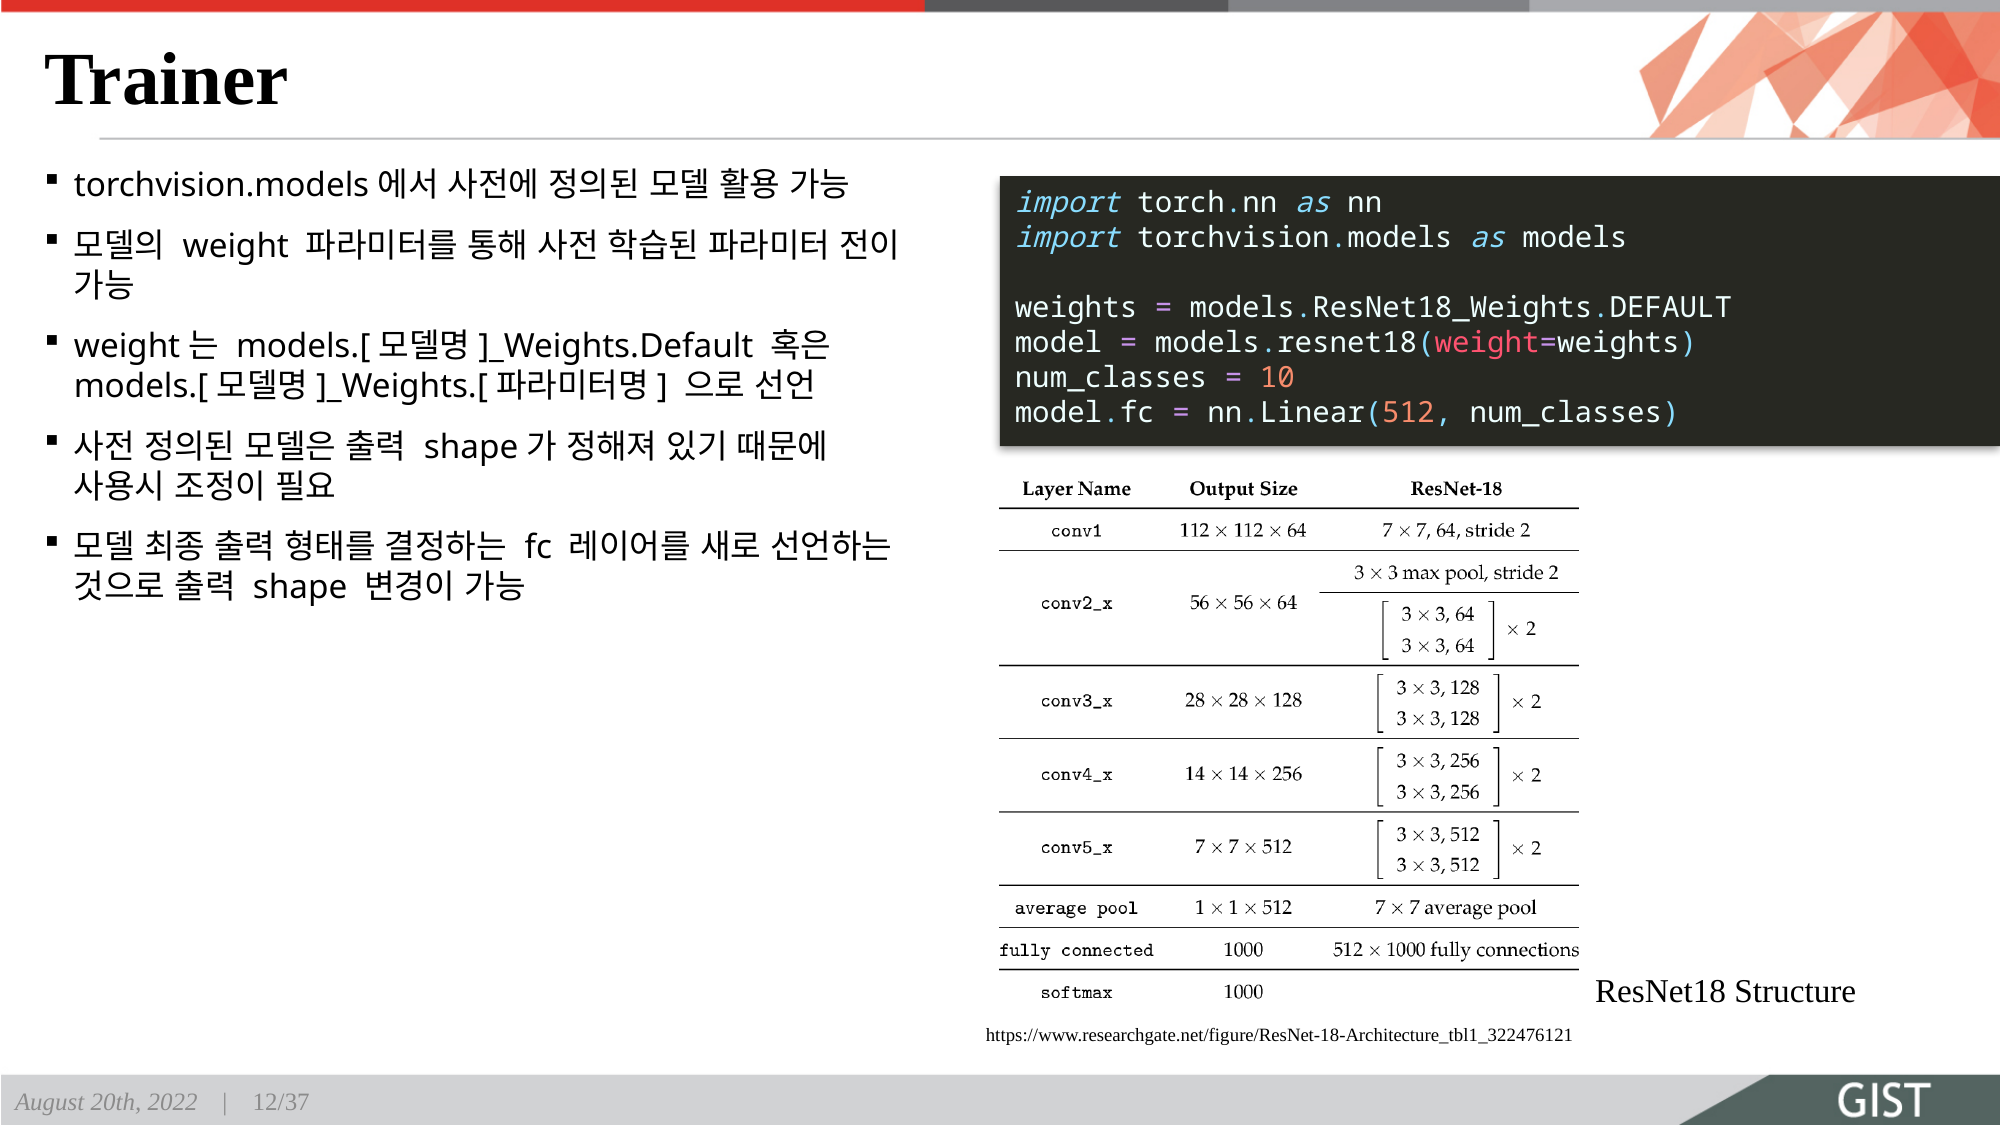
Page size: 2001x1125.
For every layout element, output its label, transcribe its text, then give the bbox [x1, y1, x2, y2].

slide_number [0, 1075, 450, 1125]
text_box ResNet18 Structure [1580, 962, 1872, 1015]
text_box torchvision.models에서 사전에 정의된 모델 활용 가능 모델의 weight 파라미터를 통해 사전 학습된 파라미터 전이 가능 weight는 models.[모델명]_Weights.Default 혹은 models.[모델명]_Weights.[파라미터명] 으로 선언 사전 정의된 모델은 출력 shape가 정해져 있기 때문에 사용시 조정이 필요 모델 최종 출력 형태를 결정하는 fc 레이어를 새로 선언하는 것으로 출력 shape 변경이 가능 [29, 155, 917, 1076]
text_box import torch.nn as nn import torchvision.models as models weights = models.ResNet18_Weights.DEFAULT model = models.resnet18(weight=weights) num_classes = 10 model.fc = nn.Linear(512, num_classes) [999, 176, 1989, 436]
text_box https://www.researchgate.net/figure/ResNet-18-Architecture_tbl1_322476121 [971, 1015, 1972, 1053]
title Trainer [29, 21, 1971, 139]
picture [0, 0, 2000, 1125]
text_box [999, 175, 2000, 447]
